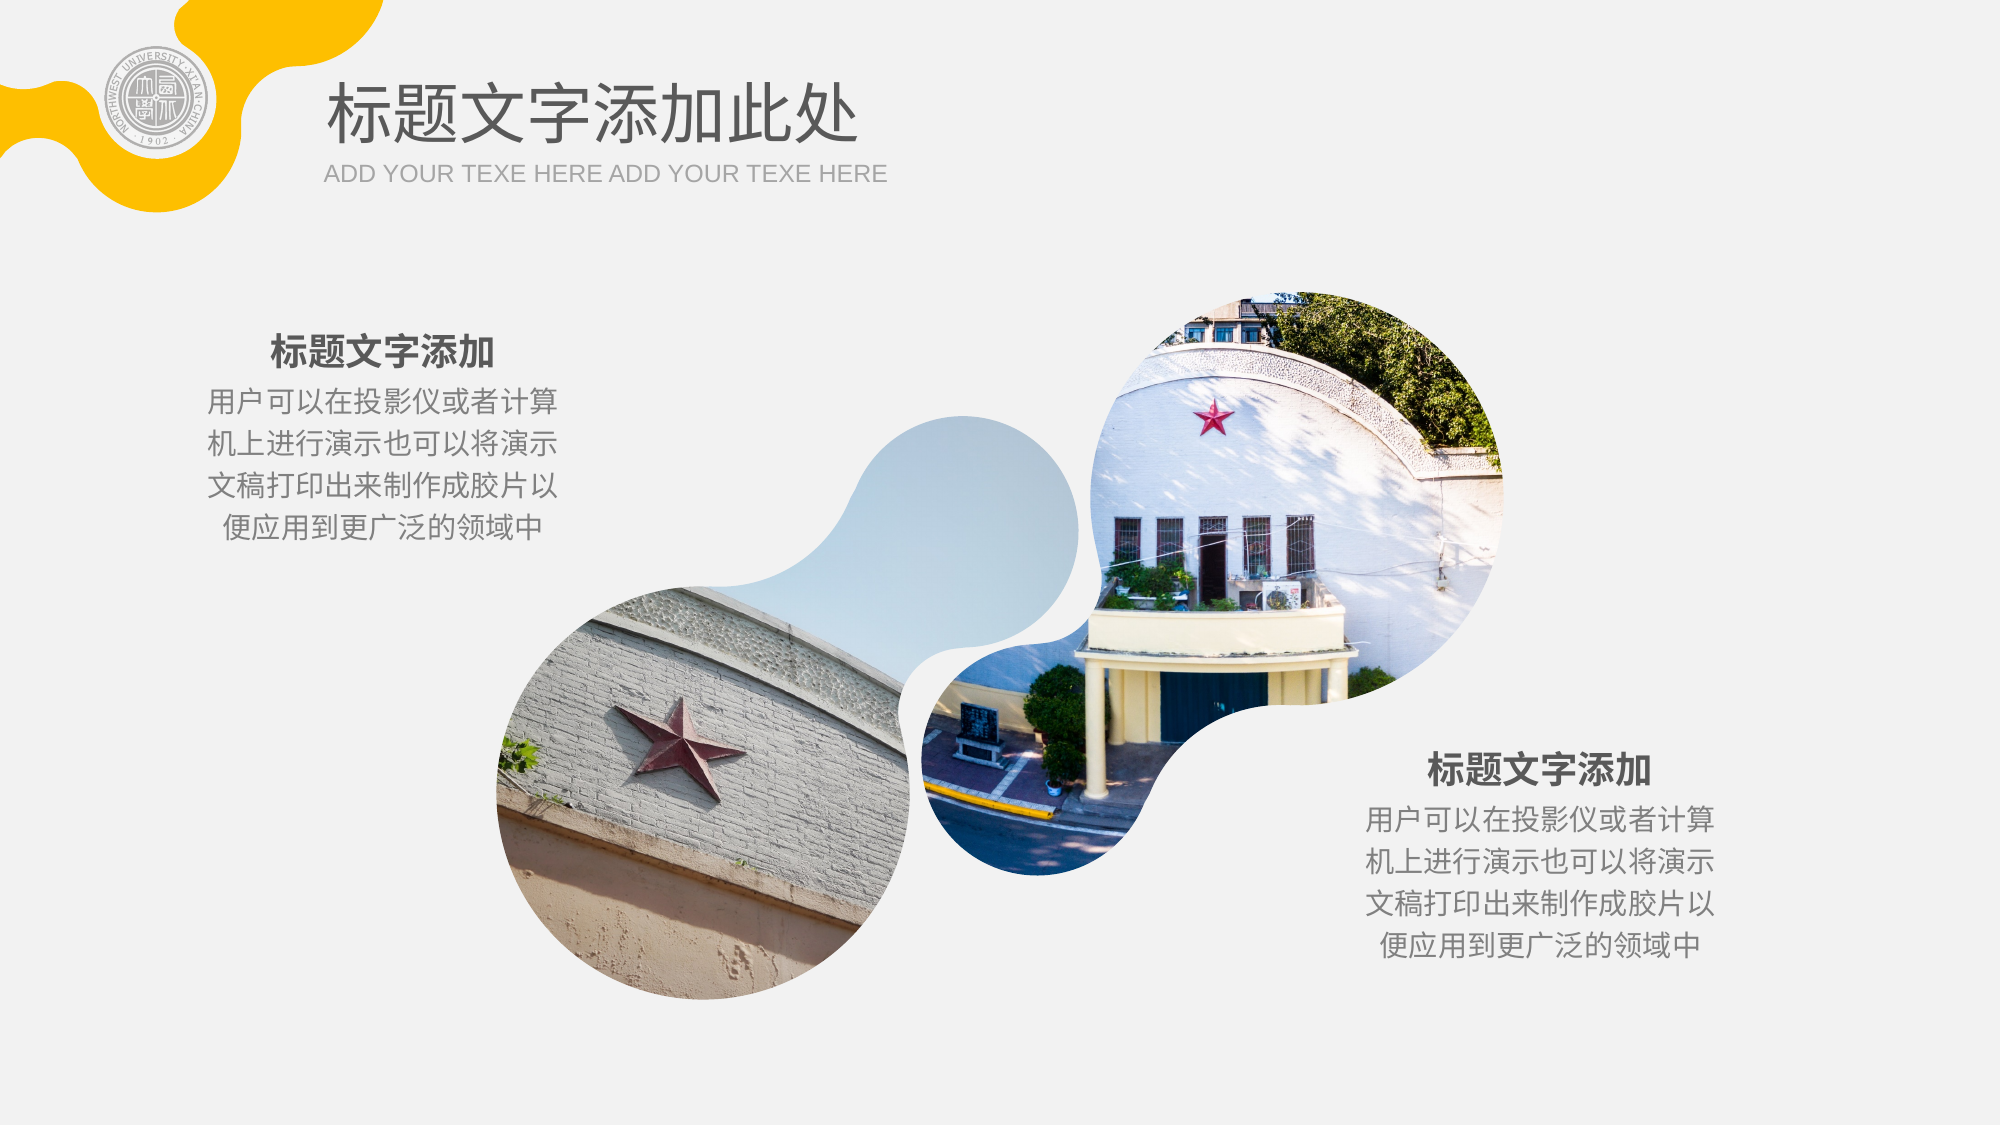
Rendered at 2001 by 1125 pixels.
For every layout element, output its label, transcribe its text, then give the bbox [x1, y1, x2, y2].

text_box 标题文字添加此处 [311, 64, 875, 150]
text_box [180, 311, 587, 555]
text_box [0, 0, 385, 214]
picture [93, 33, 223, 168]
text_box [1337, 729, 1744, 972]
text_box ADD YOUR TEXE HERE ADD YOUR TEXE HERE [308, 150, 931, 196]
text_box [0, 0, 191, 100]
picture [496, 292, 1504, 1000]
